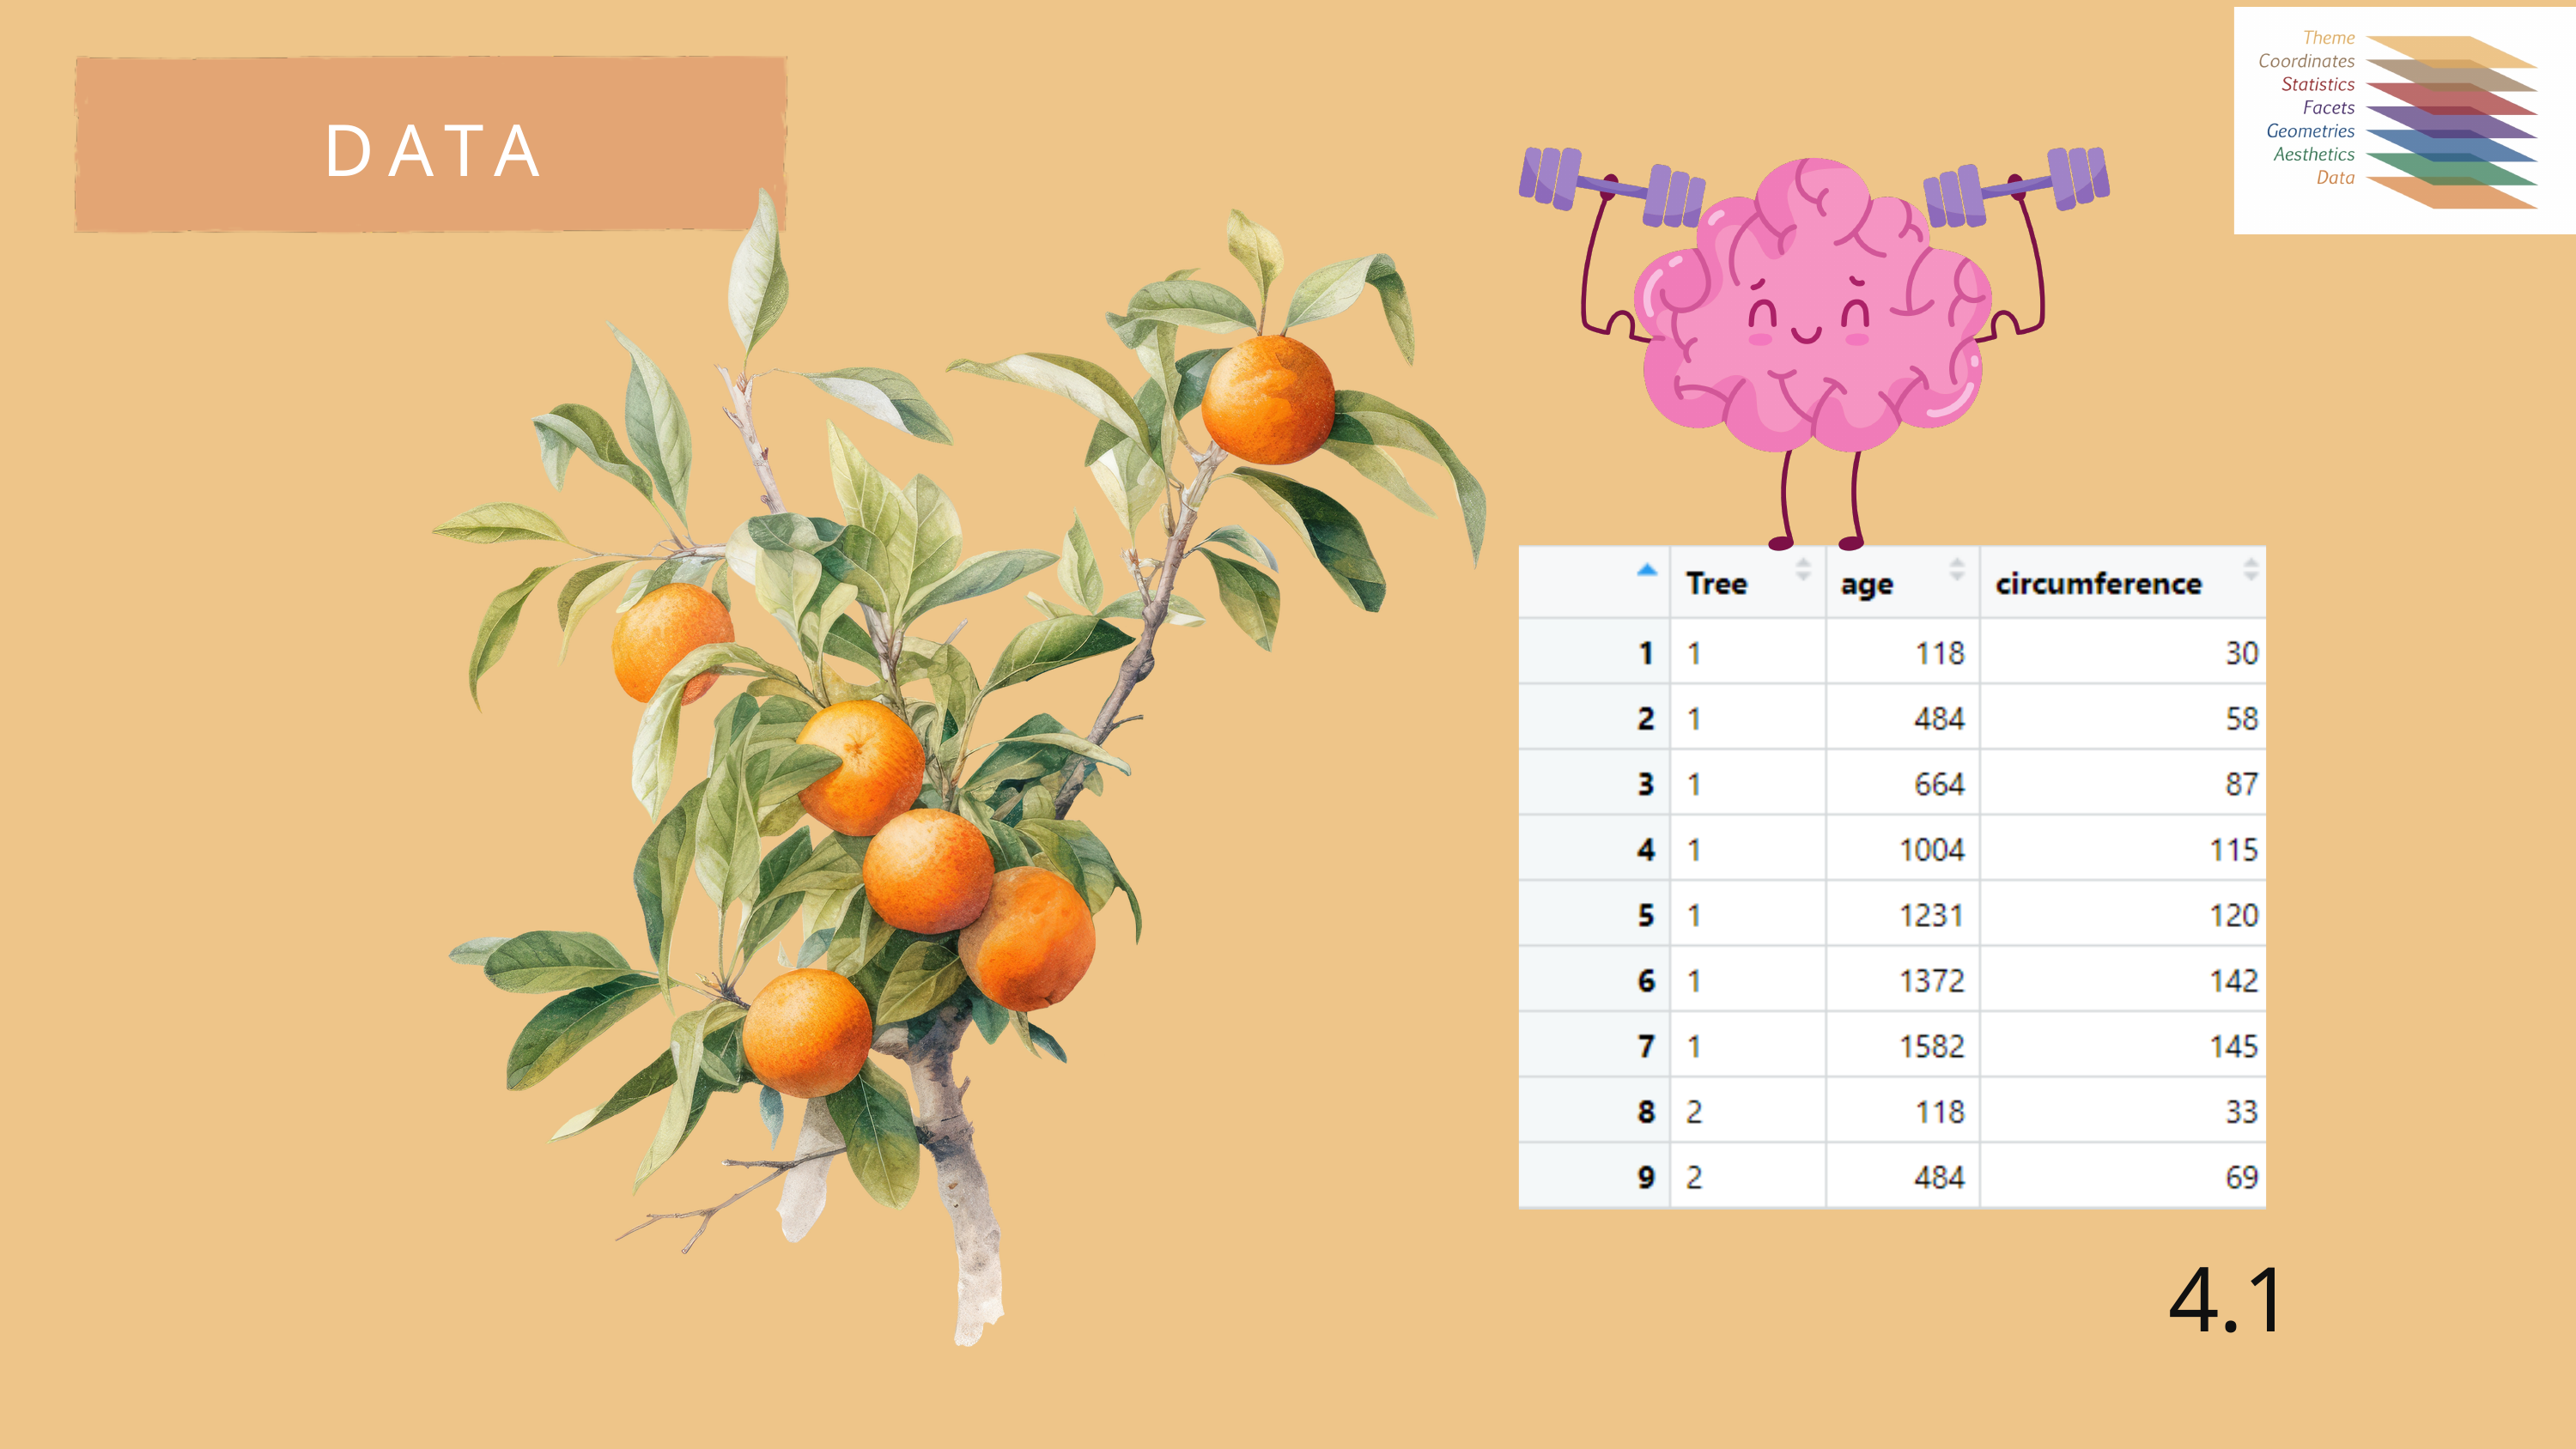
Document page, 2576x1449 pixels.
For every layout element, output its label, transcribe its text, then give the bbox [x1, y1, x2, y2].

text_box [1518, 545, 2267, 1210]
text_box [431, 187, 1487, 1347]
text_box 4.1 [2168, 1264, 2503, 1349]
text_box [1518, 147, 2111, 551]
text_box DATA [151, 90, 711, 191]
text_box [73, 56, 789, 234]
text_box [2233, 7, 2576, 234]
